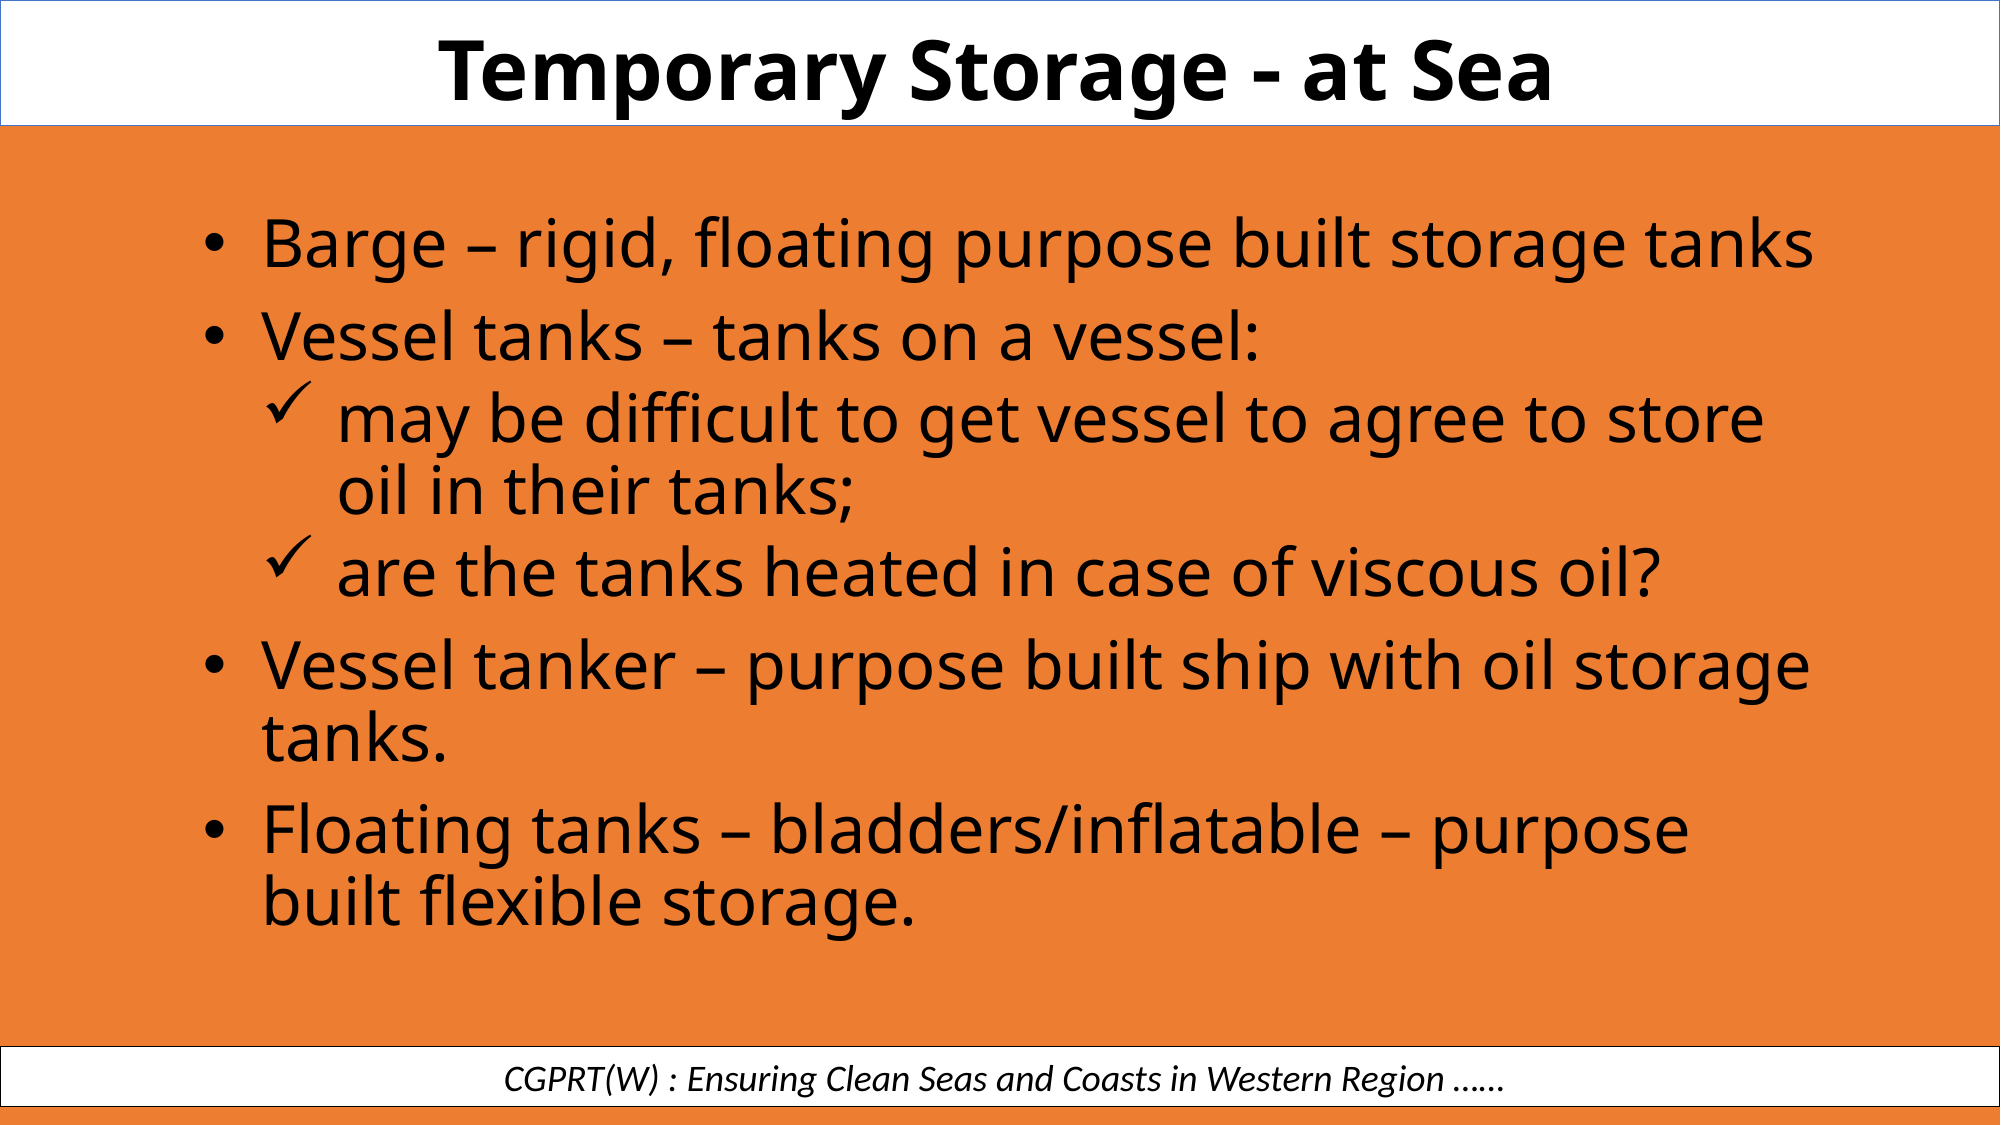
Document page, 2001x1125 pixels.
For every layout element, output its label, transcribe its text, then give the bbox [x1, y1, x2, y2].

text_box Temporary Storage  at Sea [75, 21, 1919, 114]
text_box [0, 0, 2000, 126]
text_box Barge – rigid, floating purpose built storage tanks Vessel tanks – tanks on a vessel: may be difficult to get vessel to agree to store oil in their tanks; are the tanks heated in case of viscous oil? Vessel tanker – purpose built ship with oil storage tanks. Floating tanks – bladders/inflatable – purpose built flexible storage. [188, 202, 1841, 1059]
text_box CGPRT(W) : Ensuring Clean Seas and Coasts in Western Region …… [0, 1046, 2000, 1107]
